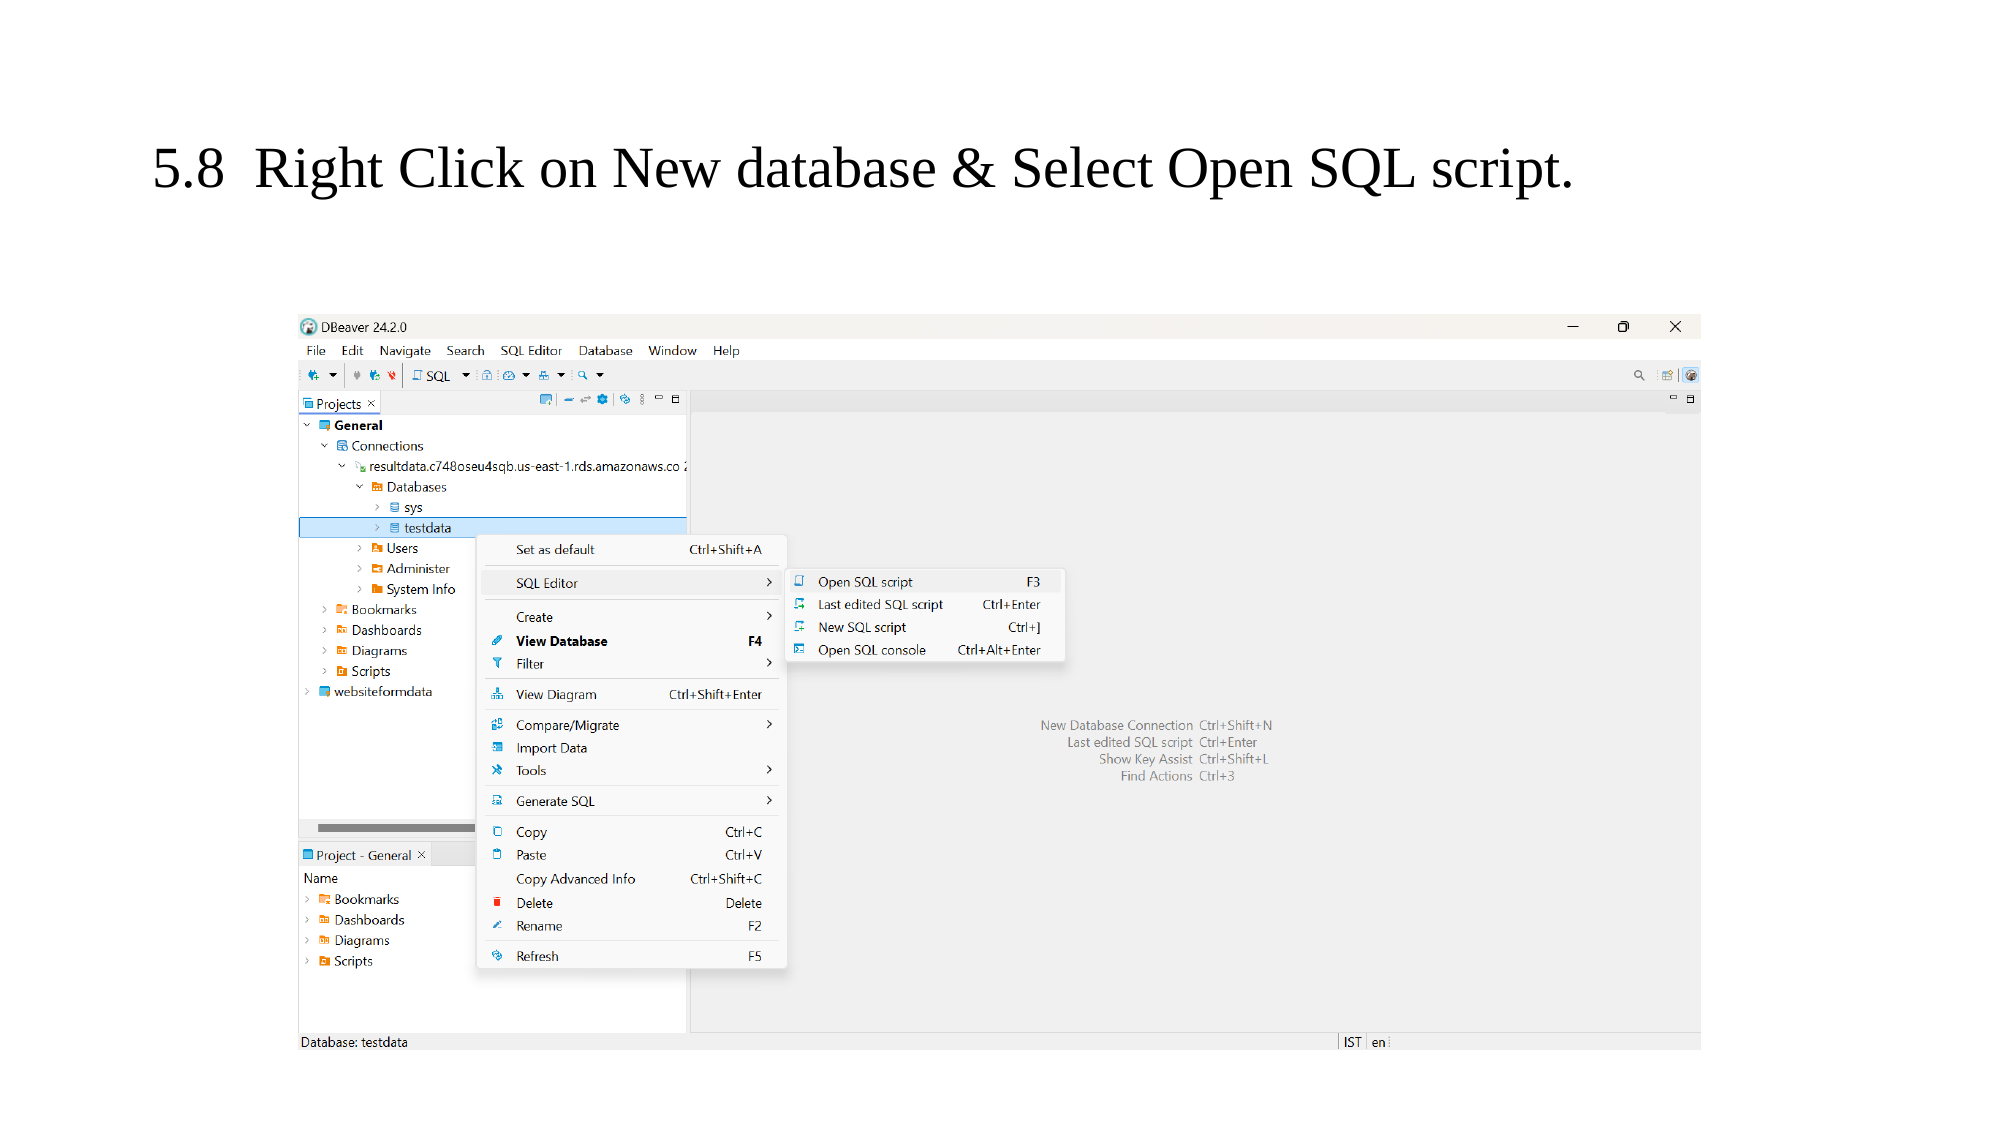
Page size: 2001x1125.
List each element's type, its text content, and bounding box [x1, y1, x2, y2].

picture [298, 314, 1701, 1050]
title 5.8 Right Click on New database & Select Open SQL script. [137, 59, 1863, 278]
